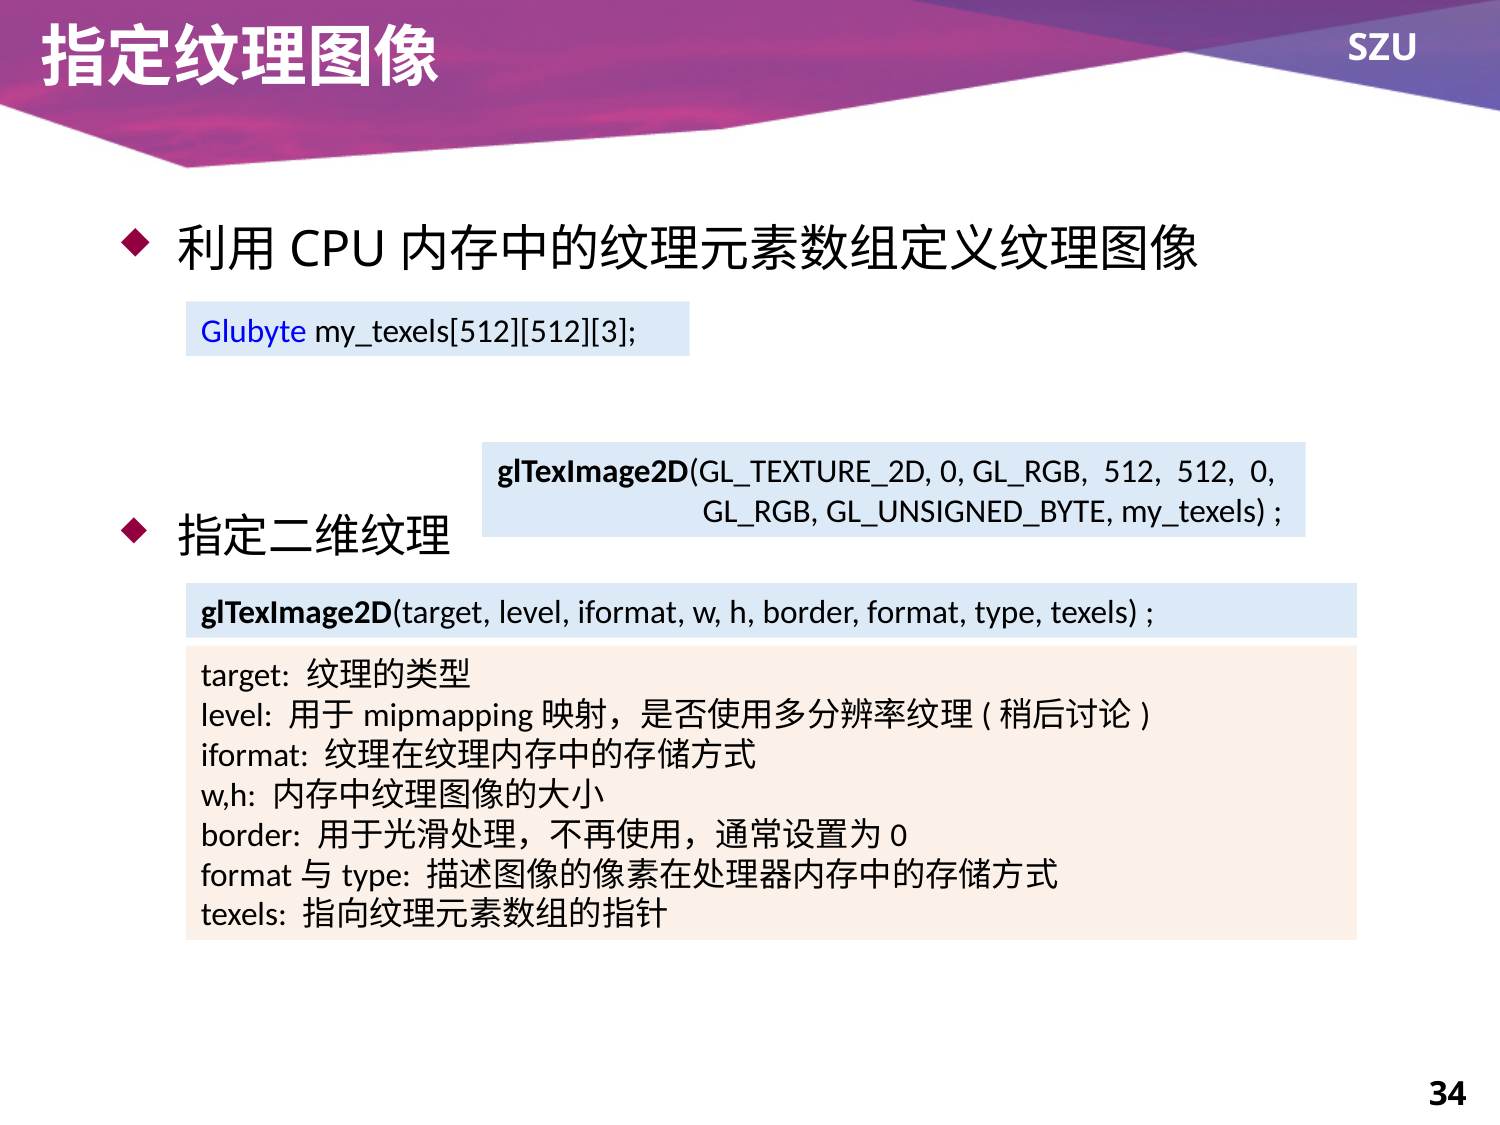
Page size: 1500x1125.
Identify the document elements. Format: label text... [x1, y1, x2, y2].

title 指定纹理图像 [25, 15, 1320, 104]
list 利用CPU内存中的纹理元素数组定义纹理图像 指定二维纹理 [103, 216, 1397, 930]
text_box glTexImage2D(GL_TEXTURE_2D, 0, GL_RGB, 512, 512, 0, GL_RGB, GL_UNSIGNED_BYTE, my_texels) ; [482, 442, 1306, 537]
text_box Glubyte my_texels[512][512][3]; [186, 301, 690, 356]
slide_number 34 [1384, 1065, 1500, 1125]
text_box glTexImage2D(target, level, iformat, w, h, border, format, type, texels) ; [186, 583, 1357, 638]
text_box target: 纹理的类型 level: 用于mipmapping映射，是否使用多分辨率纹理(稍后讨论) iformat: 纹理在纹理内存中的存储方式 w,h: 内存中纹理图像的大小 border: 用于光滑处理，不再使用，通常设置为0 format与type: 描述图像的像素在处理器内存中的存储方式 texels: 指向纹理元素数组的指针 [186, 645, 1357, 940]
picture [0, 0, 1500, 1125]
